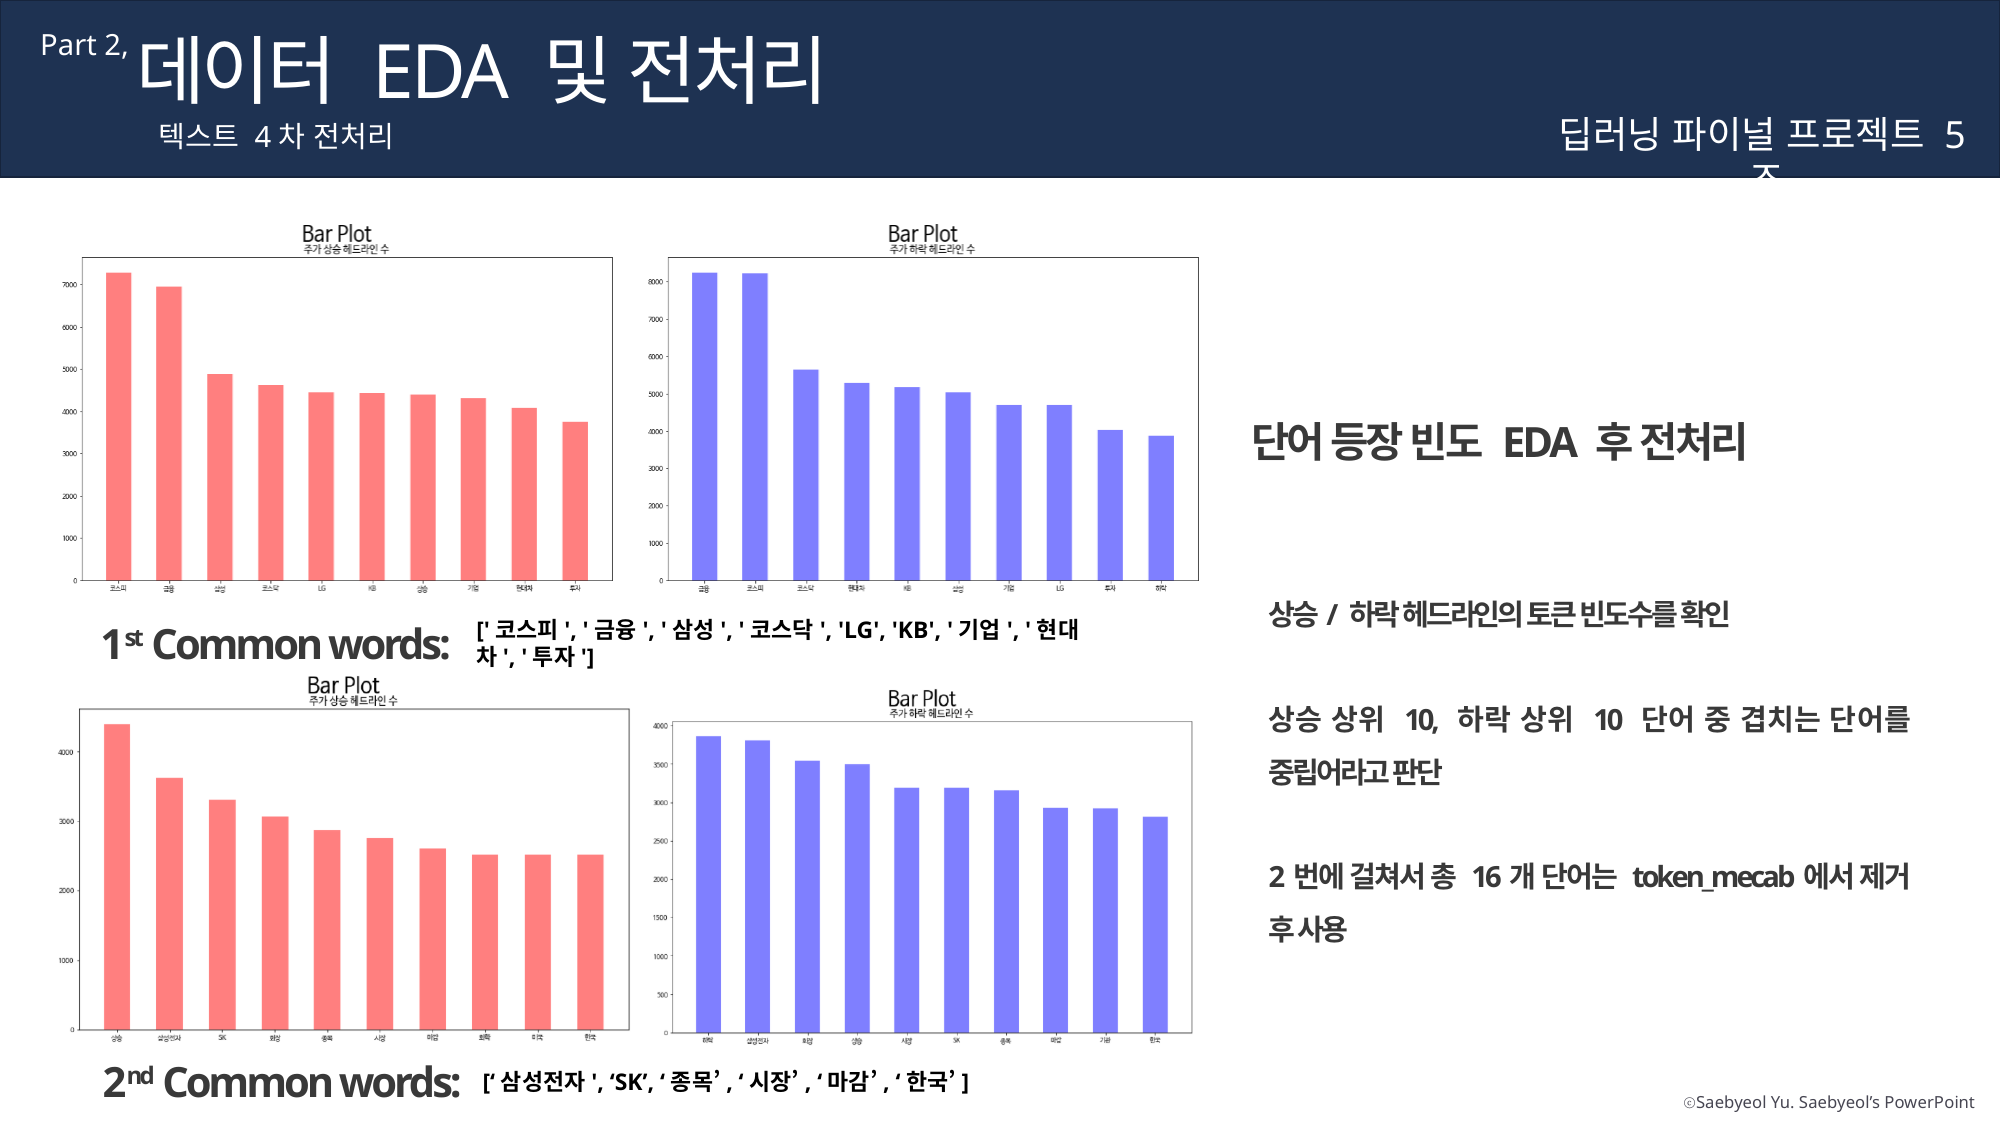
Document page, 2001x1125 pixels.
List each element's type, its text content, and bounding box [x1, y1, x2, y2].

picture [643, 219, 1202, 598]
text_box 딥러닝 파이널 프로젝트 5조 [1533, 103, 2000, 209]
text_box ['코스피', '금융', '삼성', '코스닥', 'LG', 'KB', '기업', '현대차', '투자'] [476, 615, 1117, 671]
picture [650, 684, 1202, 1050]
text_box Part 2, [25, 19, 152, 69]
text_box 2nd Common words: [87, 1058, 485, 1113]
text_box [0, 0, 2000, 178]
picture [50, 672, 637, 1058]
picture [57, 219, 616, 598]
text_box 1st Common words: [85, 610, 474, 672]
text_box [‘삼성전자', ‘SK’, ‘종목’, ‘시장’, ‘마감’, ‘한국’] [485, 1067, 1123, 1095]
text_box 텍스트 4차 전처리 [143, 110, 581, 161]
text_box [1253, 408, 1923, 953]
text_box 데이터 EDA 및 전처리 [121, 16, 843, 122]
